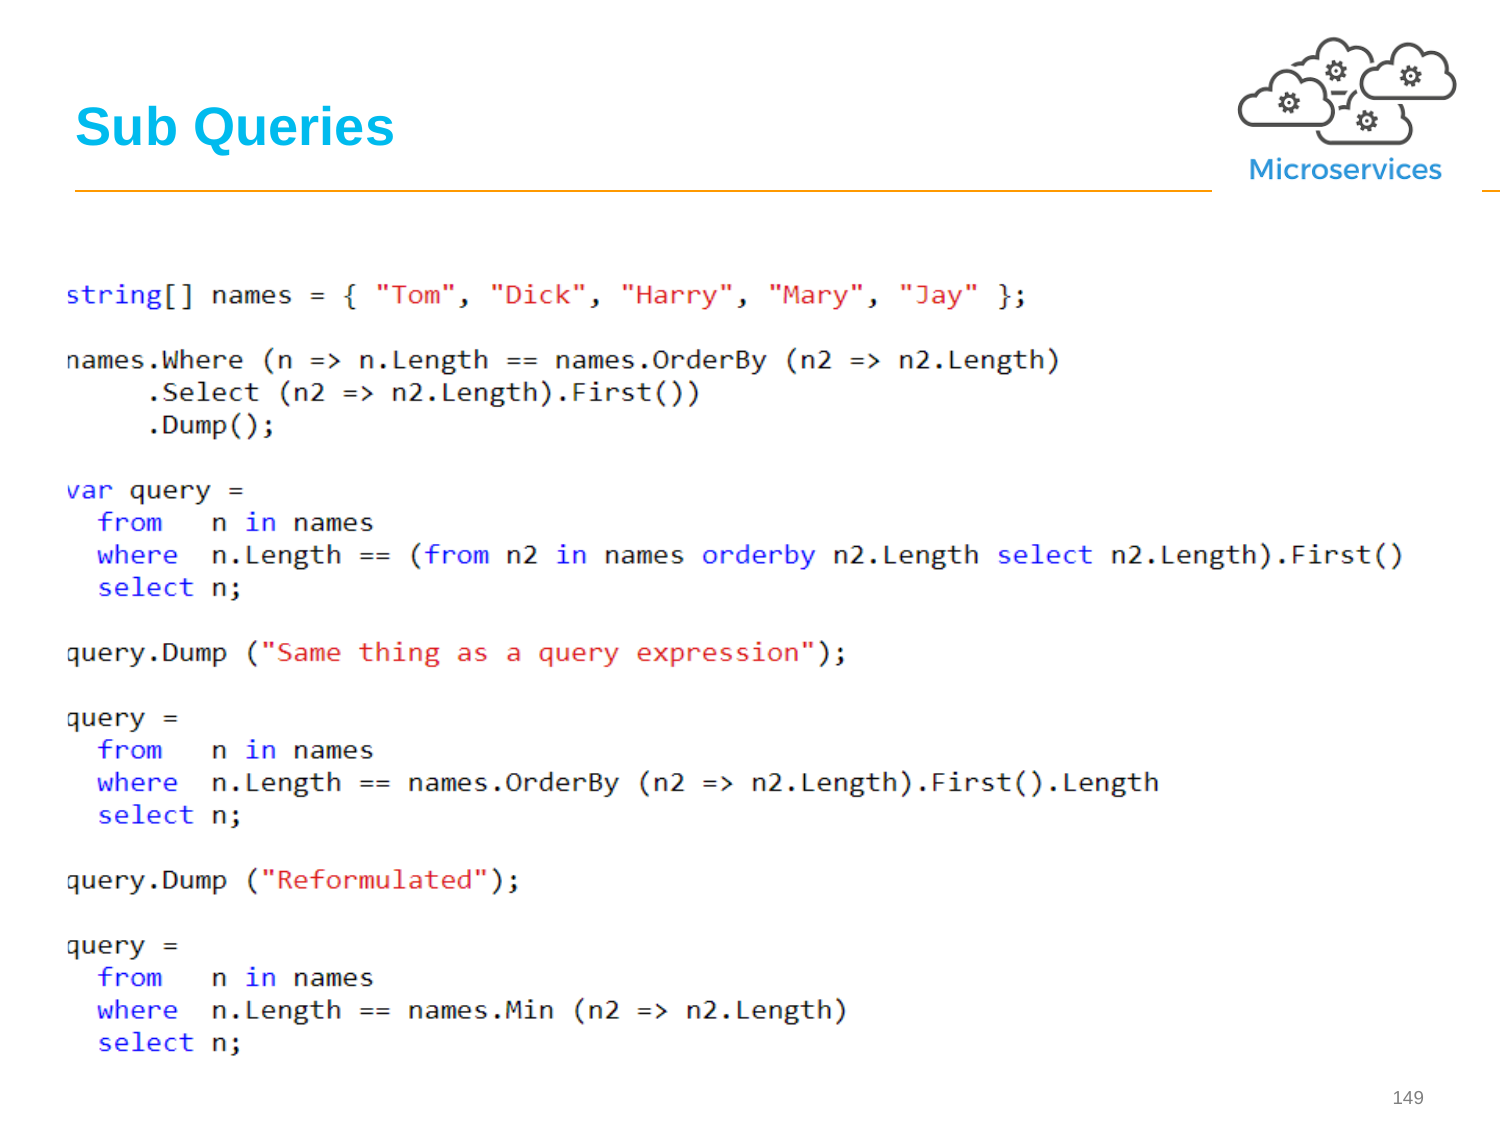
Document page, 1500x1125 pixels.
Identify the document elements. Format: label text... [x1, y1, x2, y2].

title Sub Queries [75, 27, 1422, 157]
picture [67, 262, 1433, 1073]
picture [1212, 1, 1482, 203]
